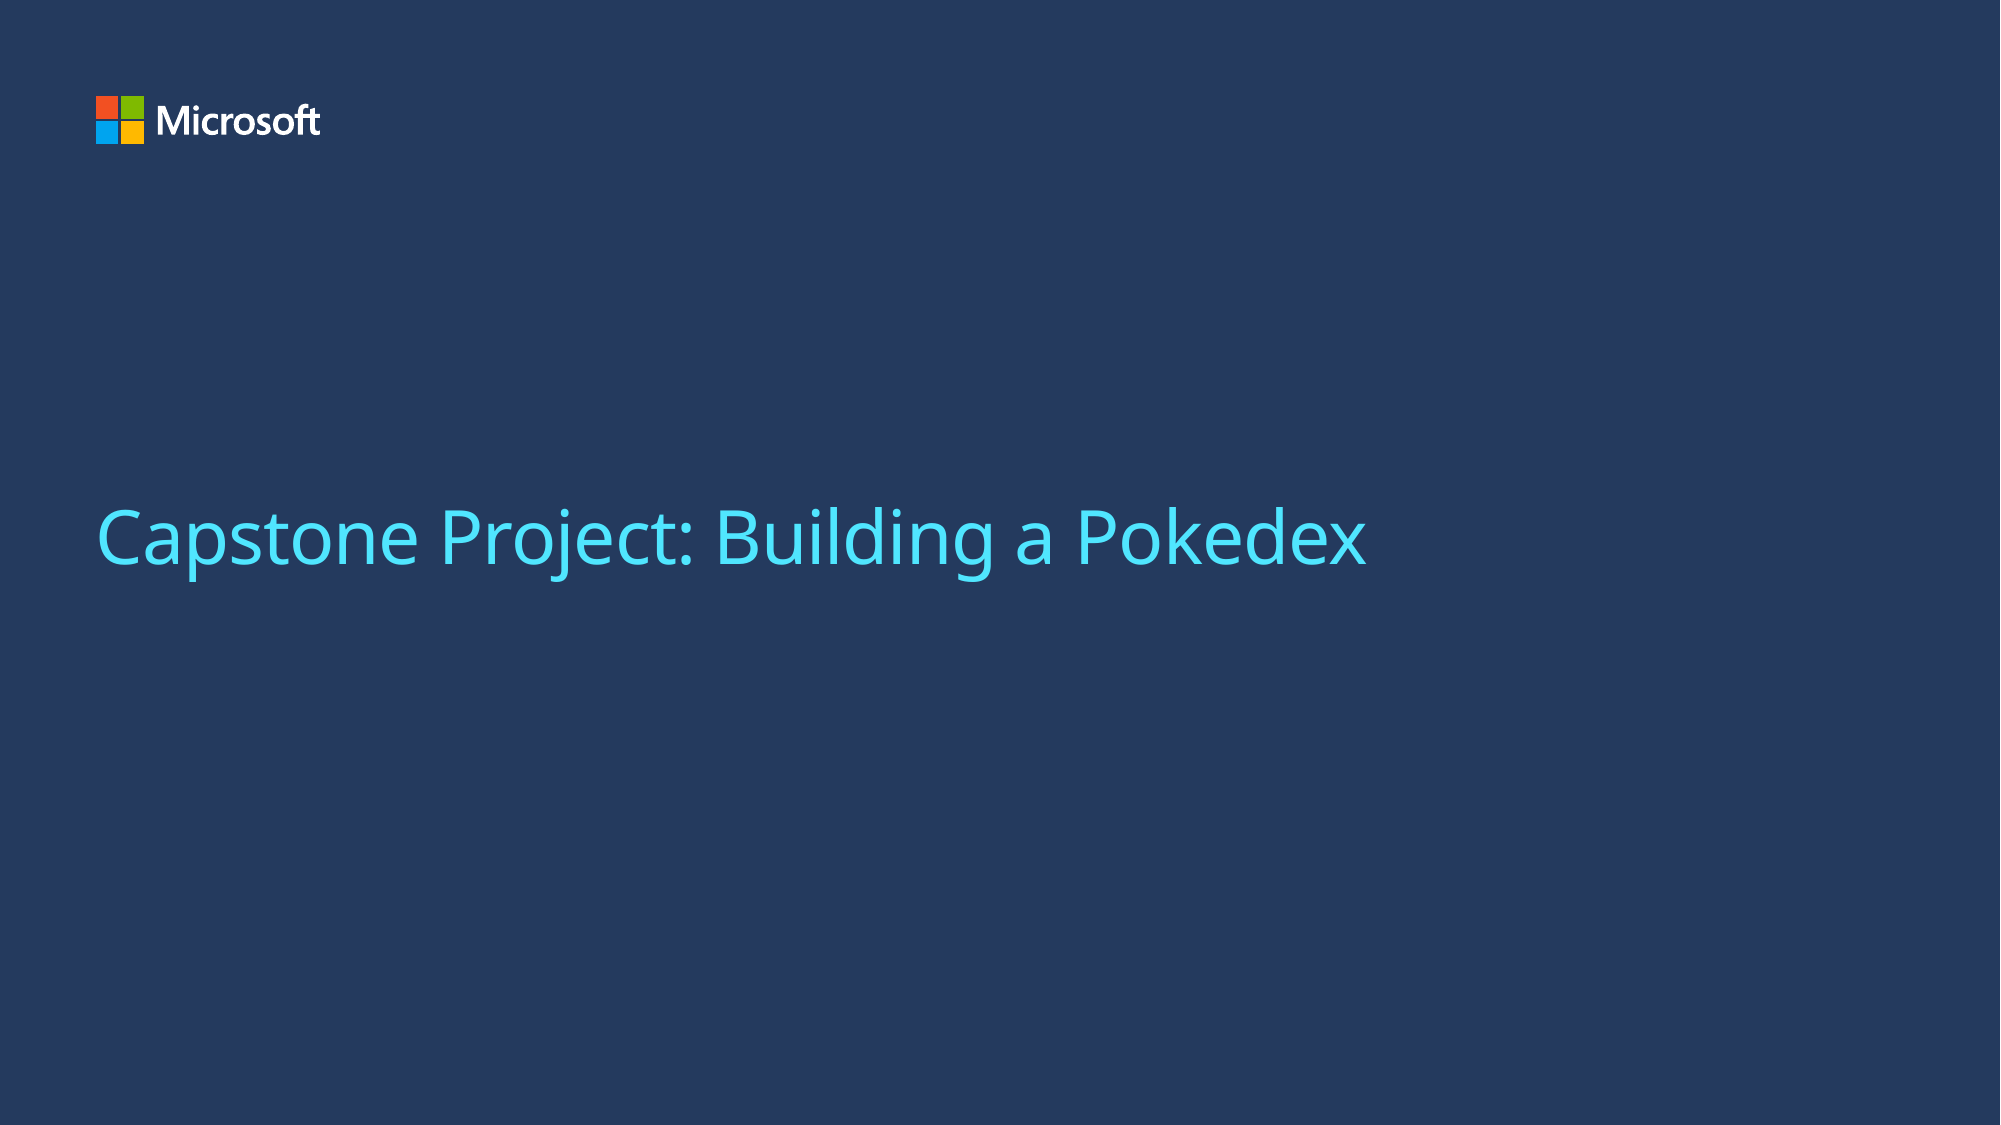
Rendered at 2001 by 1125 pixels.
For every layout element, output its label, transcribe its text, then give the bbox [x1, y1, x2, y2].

title Capstone Project: Building a Pokedex [95, 488, 1596, 580]
